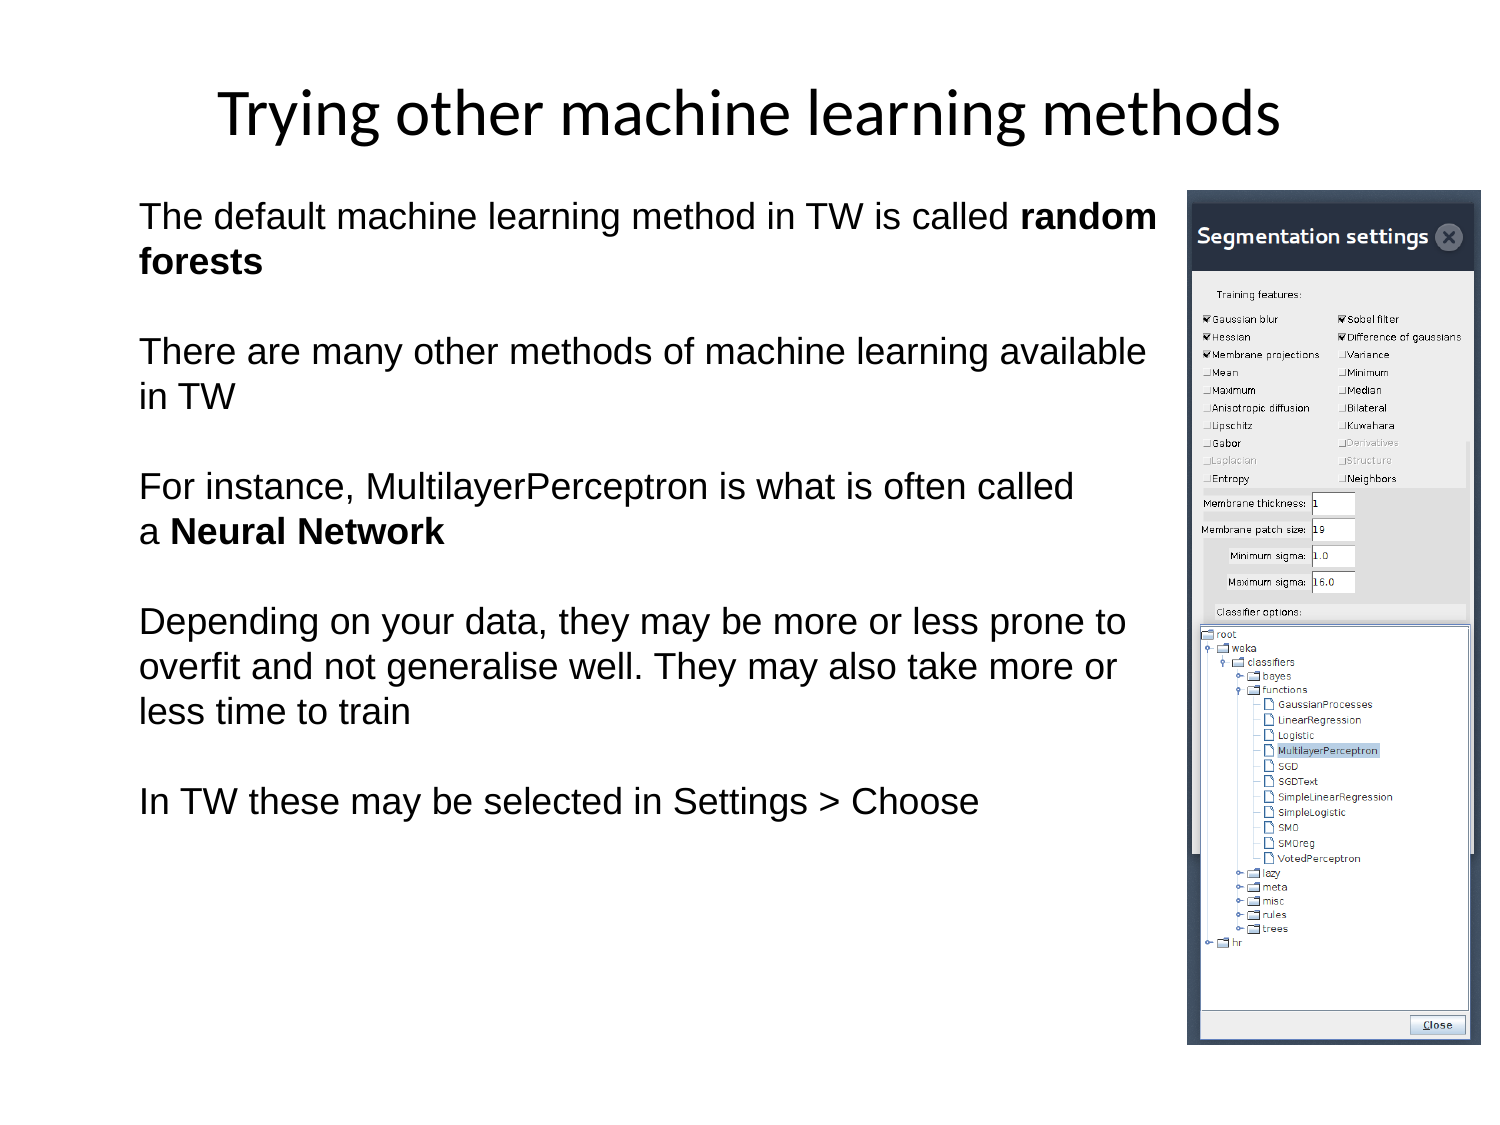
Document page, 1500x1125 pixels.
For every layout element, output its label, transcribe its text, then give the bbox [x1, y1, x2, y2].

picture [1186, 190, 1481, 1045]
text_box Trying other machine learning methods [74, 45, 1425, 173]
text_box The default machine learning method in TW is called random forests There are many other methods of machine learning available in TW For instance, MultilayerPerceptron is what is often called a Neural Network Depending on your data, they may be more or less prone to overfit and not generalise well. They may also take more or less time to train In TW these may be selected in Settings > Choose [123, 184, 1187, 920]
